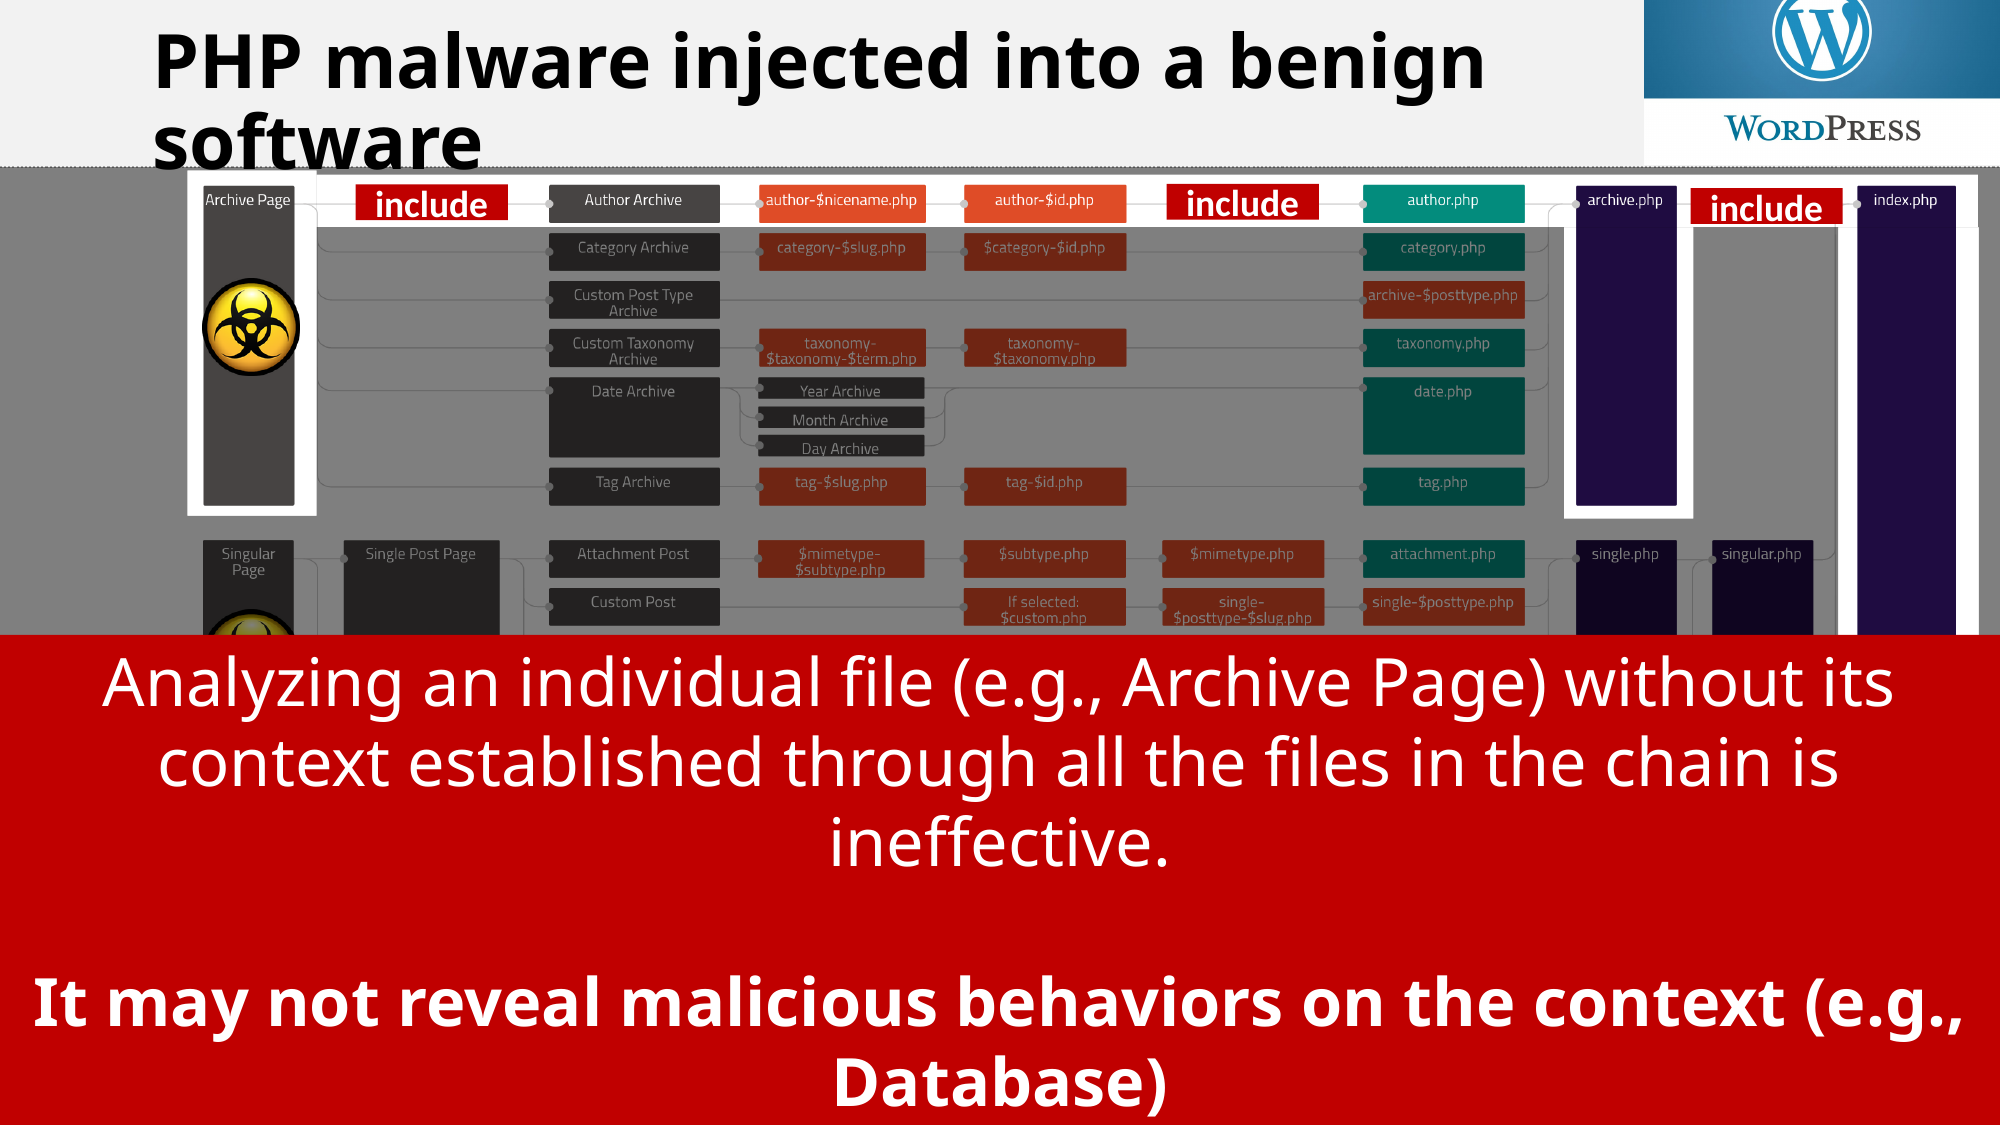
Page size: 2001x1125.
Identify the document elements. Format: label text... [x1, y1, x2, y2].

text_box Analyzing an individual file (e.g., Archive Page) without its context established through all the files in the chain is ineffective. It may not reveal malicious behaviors on the context (e.g., Database) [0, 634, 2000, 1125]
picture [1644, 0, 2000, 165]
text_box [0, 166, 2000, 634]
picture [195, 180, 1962, 1109]
title PHP malware injected into a benign software [137, 34, 1622, 166]
